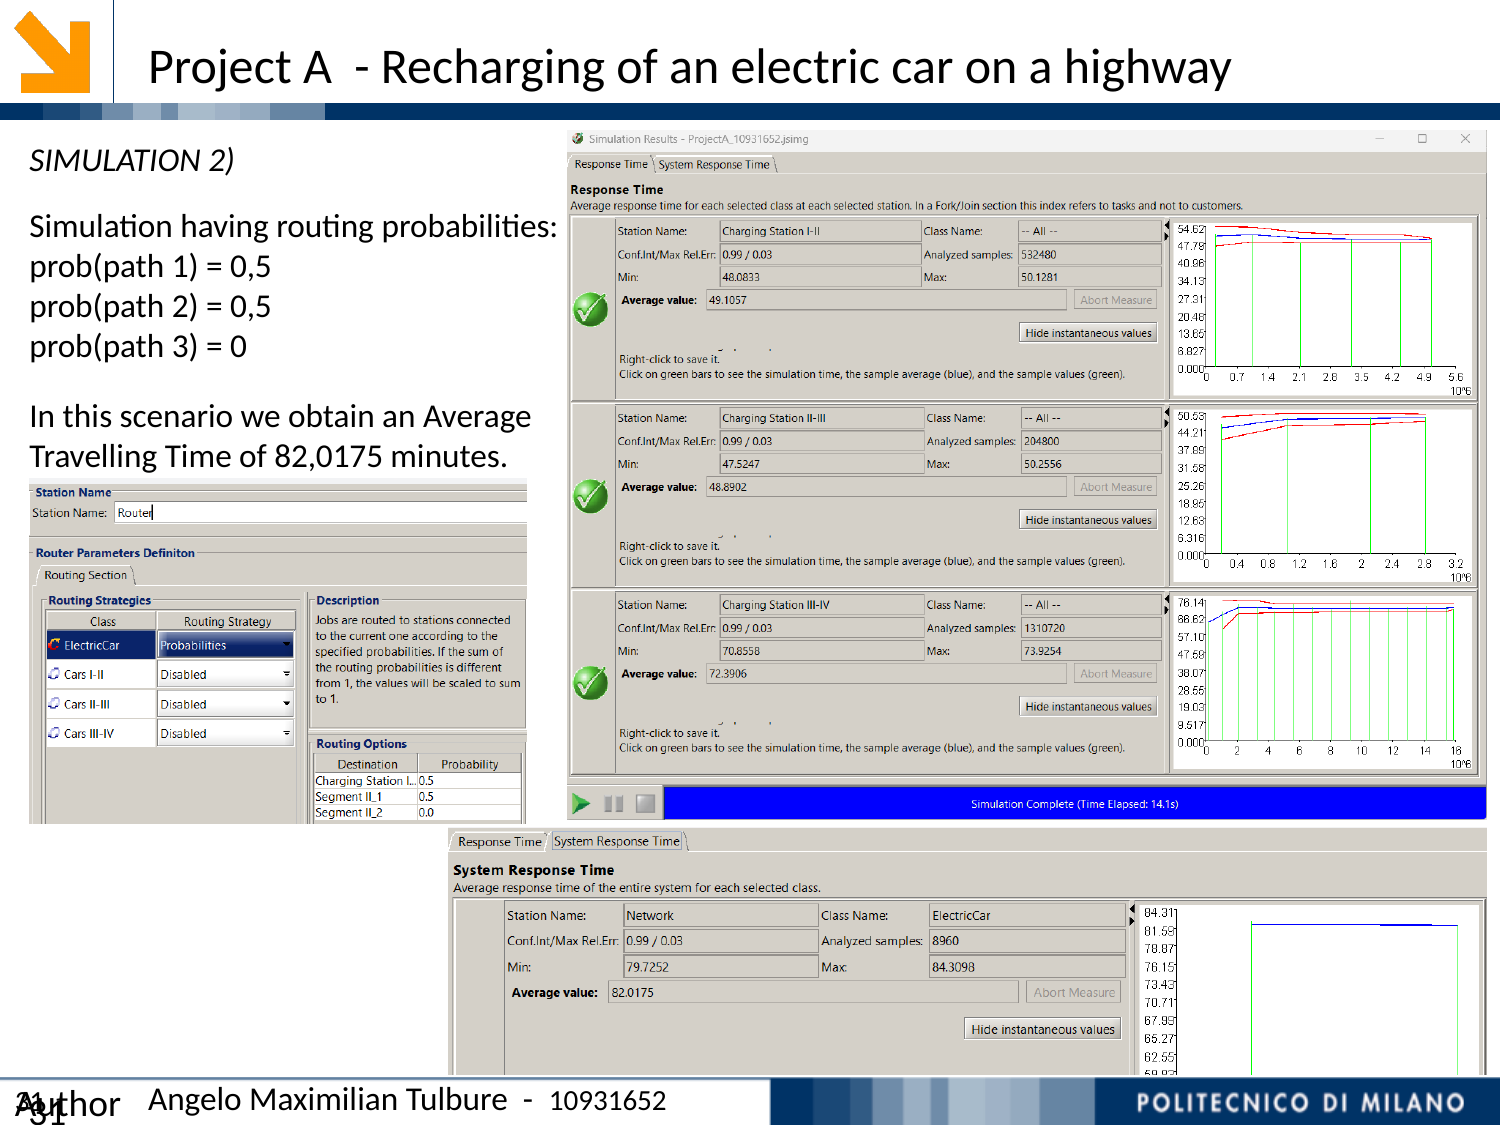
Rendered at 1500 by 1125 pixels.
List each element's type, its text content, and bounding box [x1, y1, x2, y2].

text_box Angelo Maximilian Tulbure - 10931652 [133, 1069, 817, 1125]
text_box SIMULATION 2) Simulation having routing probabilities: prob(path 1) = 0,5 prob(path 2) = 0,5 prob(path 3) = 0 In this scenario we obtain an Average Travelling Time of 82,0175 minutes. [14, 130, 567, 592]
picture [29, 478, 527, 824]
picture [817, 1077, 1500, 1125]
picture [1262, 103, 1500, 120]
text_box Project A - Recharging of an electric car on a highway [133, 26, 1262, 130]
picture [0, 103, 133, 120]
text_box 31 [0, 1074, 190, 1125]
picture [448, 827, 1487, 1075]
picture [13, 10, 90, 93]
slide_number 31 [190, 1080, 351, 1125]
picture [567, 130, 1487, 820]
